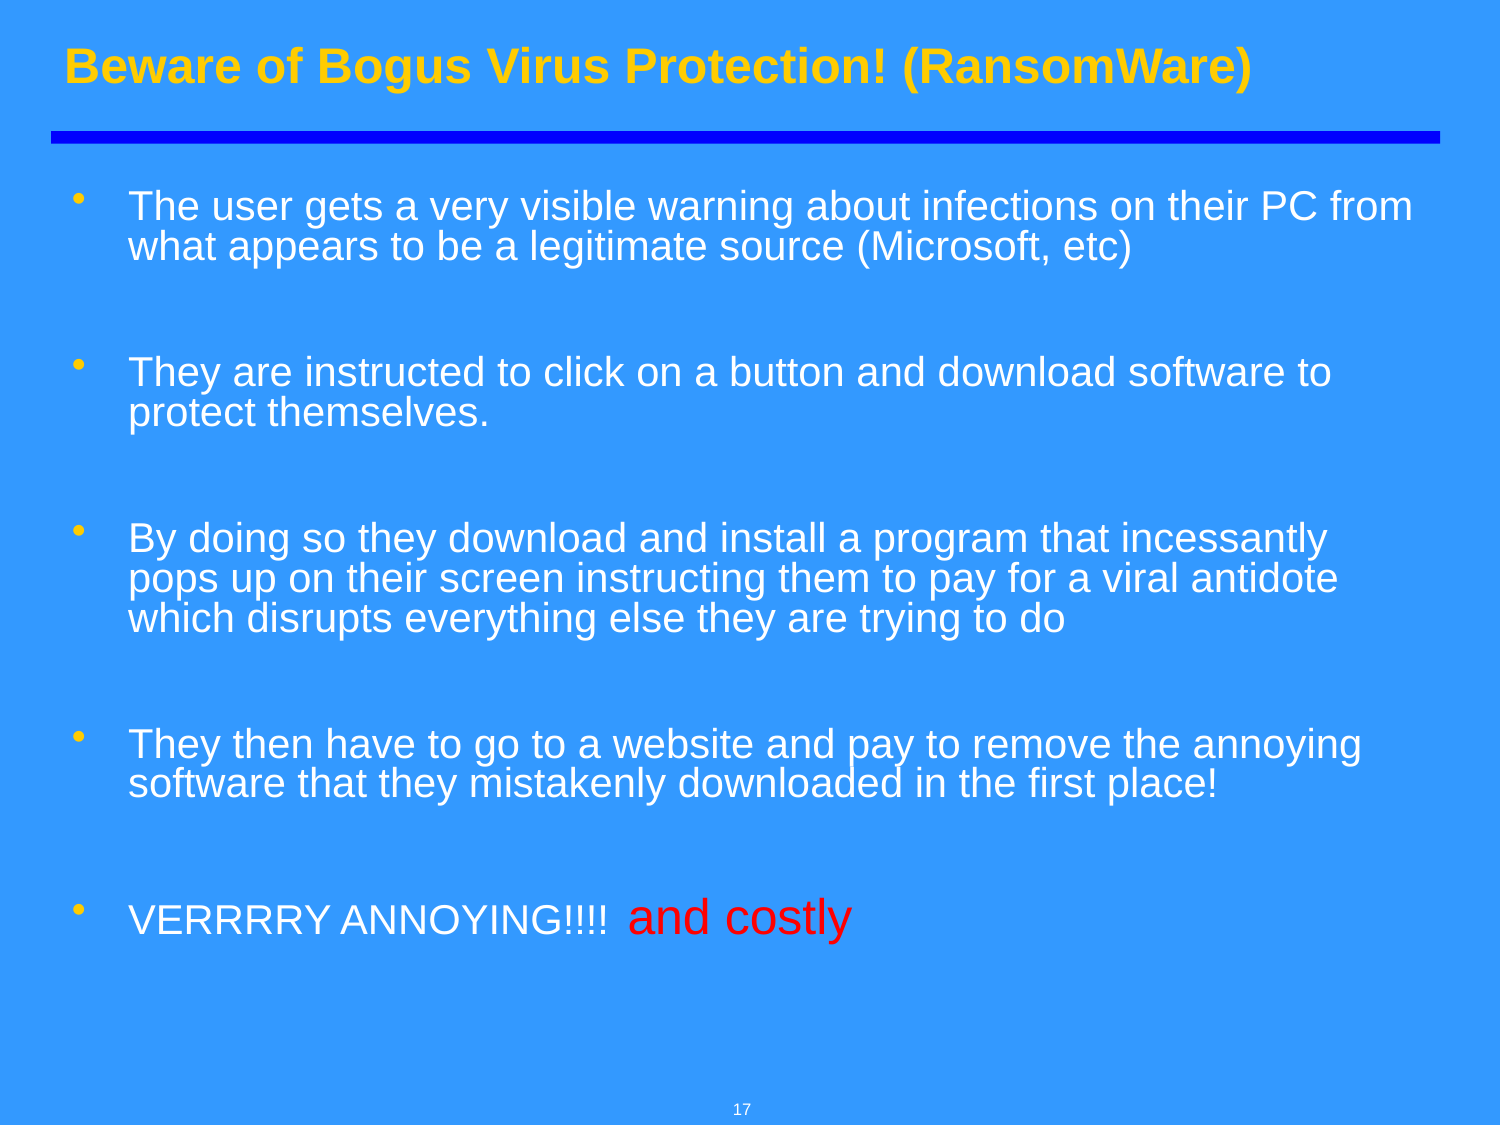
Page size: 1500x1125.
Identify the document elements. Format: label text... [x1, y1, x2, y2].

slide_number 17 [585, 1071, 899, 1125]
list The user gets a very visible warning about infections on their PC from what appears to be a legitimate source (Microsoft, etc) They are instructed to click on a button and download software to protect themselves. By doing so they download and install a program that incessantly pops up on their screen instructing them to pay for a viral antidote which disrupts everything else they are trying to do They then have to go to a website and pay to remove the annoying software that they mistakenly downloaded in the first place! VERRRRY ANNOYING!!!! and costly [56, 181, 1443, 1021]
title Beware of Bogus Virus Protection! (RansomWare) [48, 23, 1435, 112]
